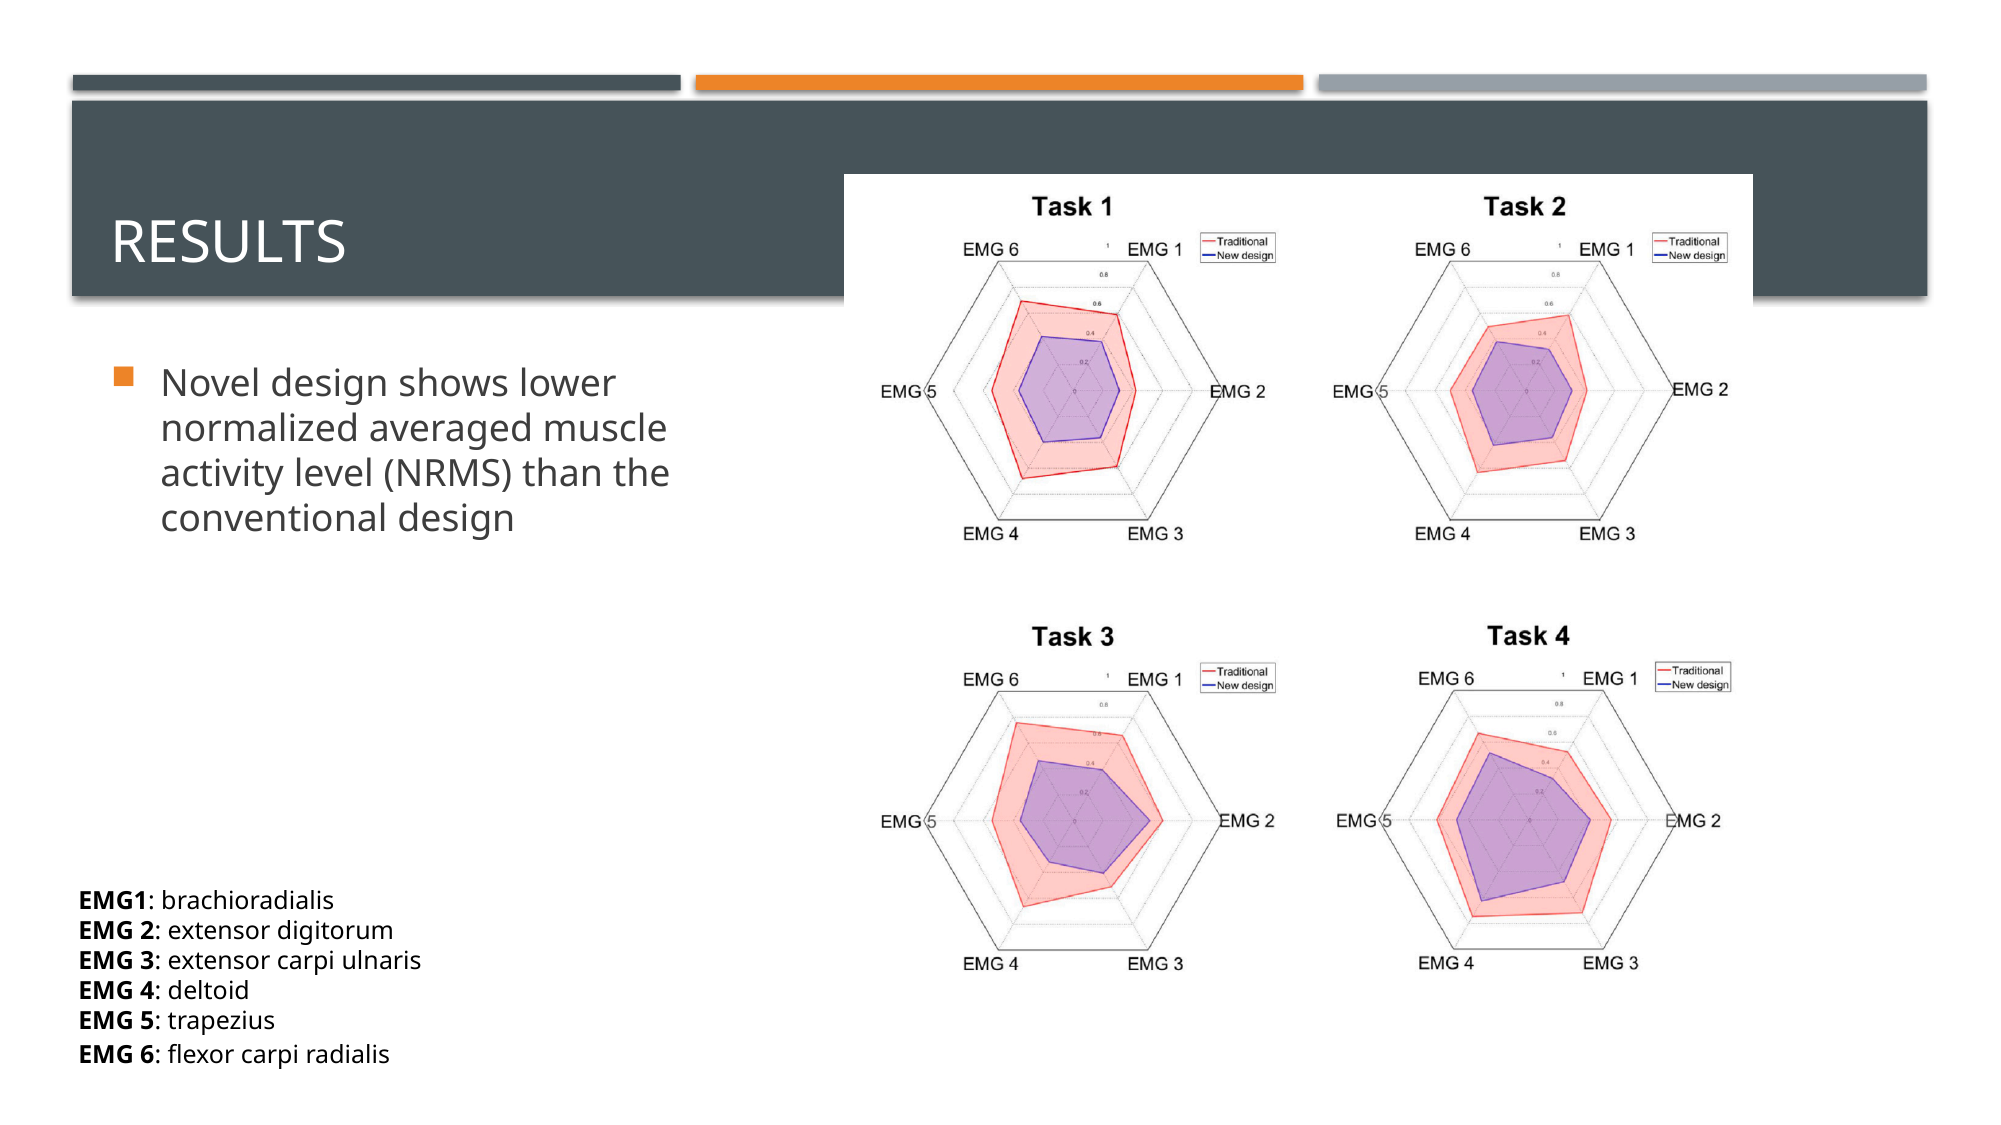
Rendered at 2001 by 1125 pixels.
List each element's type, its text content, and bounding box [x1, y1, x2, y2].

title results [95, 115, 1905, 282]
picture [843, 173, 1753, 986]
text_box EMG1: brachioradialis EMG 2: extensor digitorum EMG 3: extensor carpi ulnaris EMG 4: deltoid EMG 5: trapezius EMG 6: flexor carpi radialis [63, 877, 474, 1077]
list Novel design shows lower normalized averaged muscle activity level (NRMS) than the conventional design [95, 310, 800, 653]
